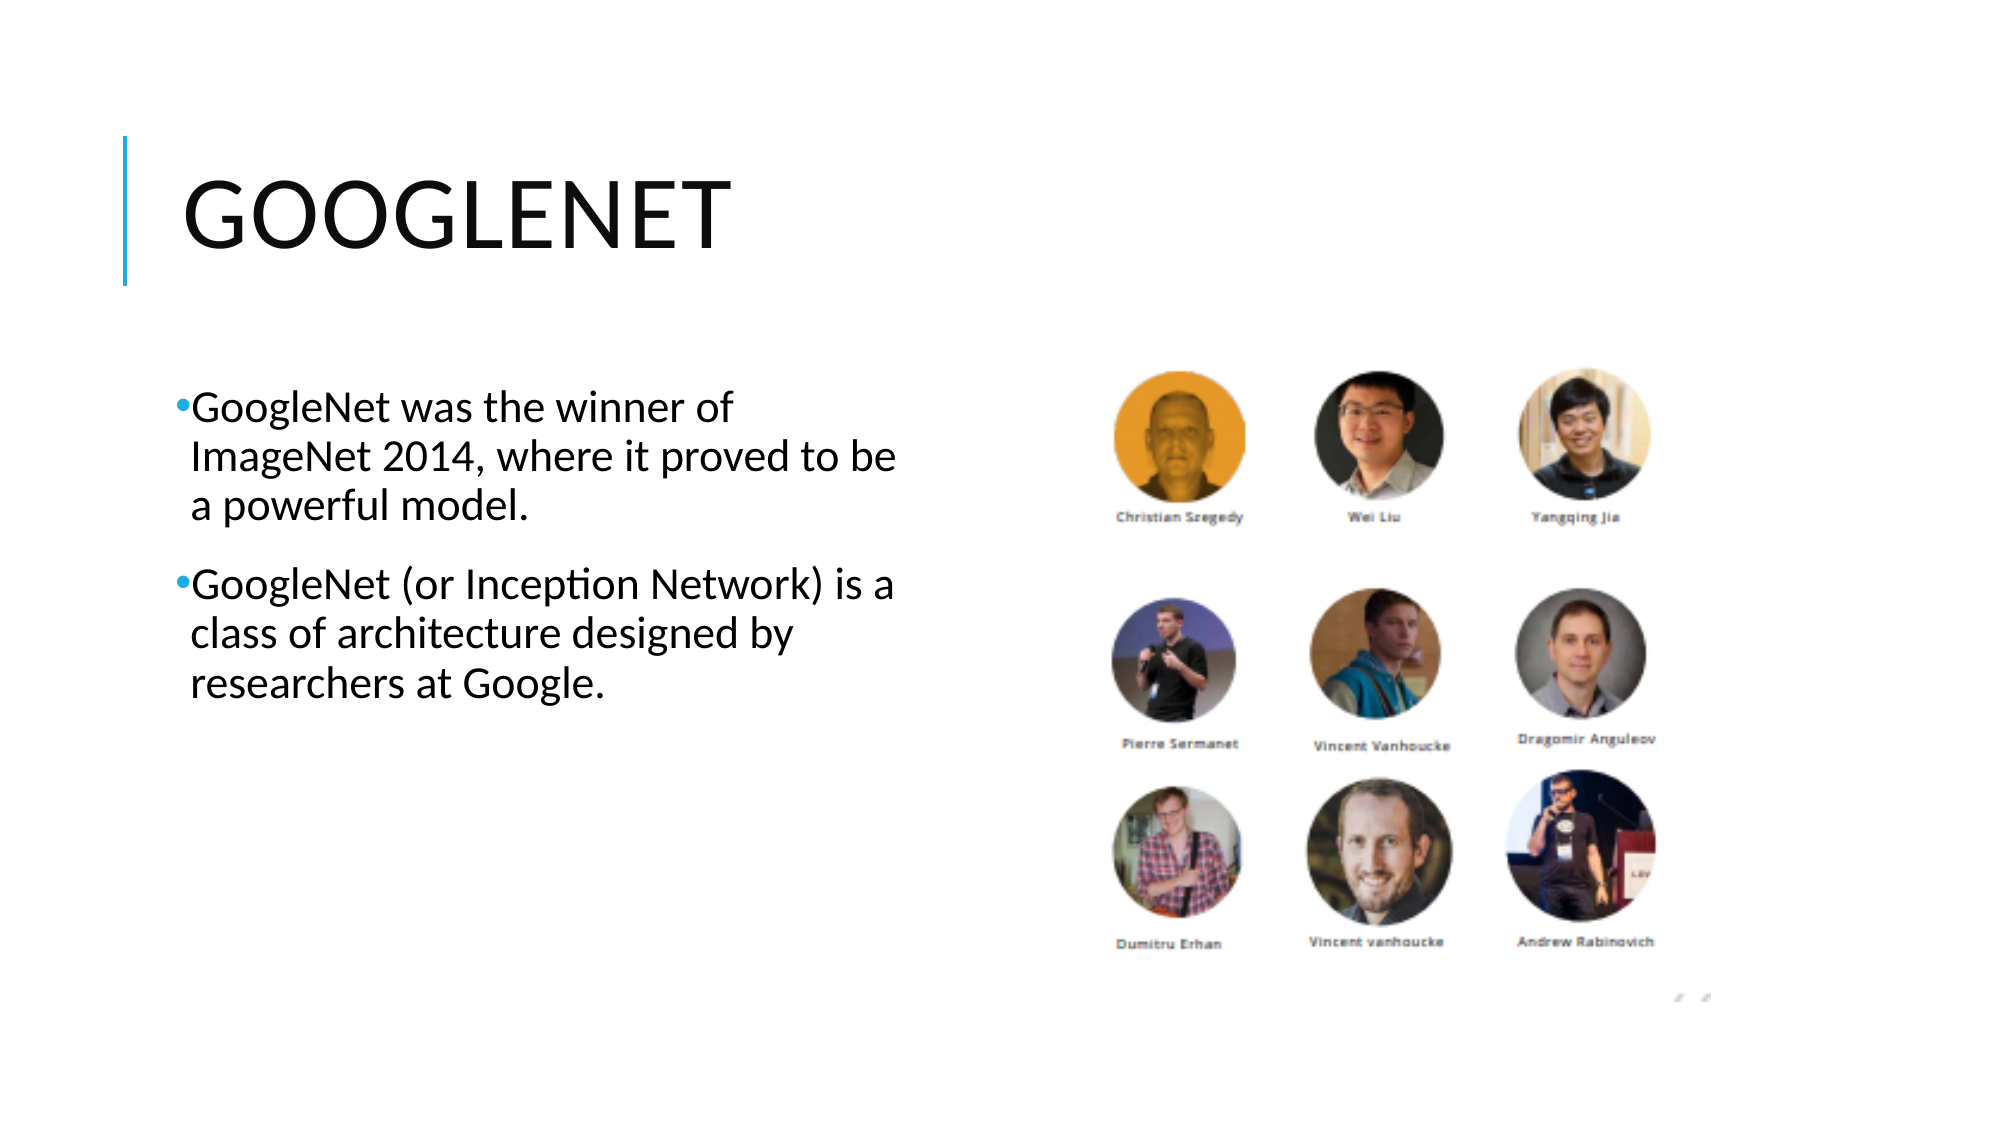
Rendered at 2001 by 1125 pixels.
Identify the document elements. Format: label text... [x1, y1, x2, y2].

picture [1071, 341, 1711, 1003]
list GoogleNet was the winner of ImageNet 2014, where it proved to be a powerful model. GoogleNet (or Inception Network) is a class of architecture designed by researchers at Google. [168, 375, 928, 1035]
title Googlenet [168, 96, 1763, 342]
